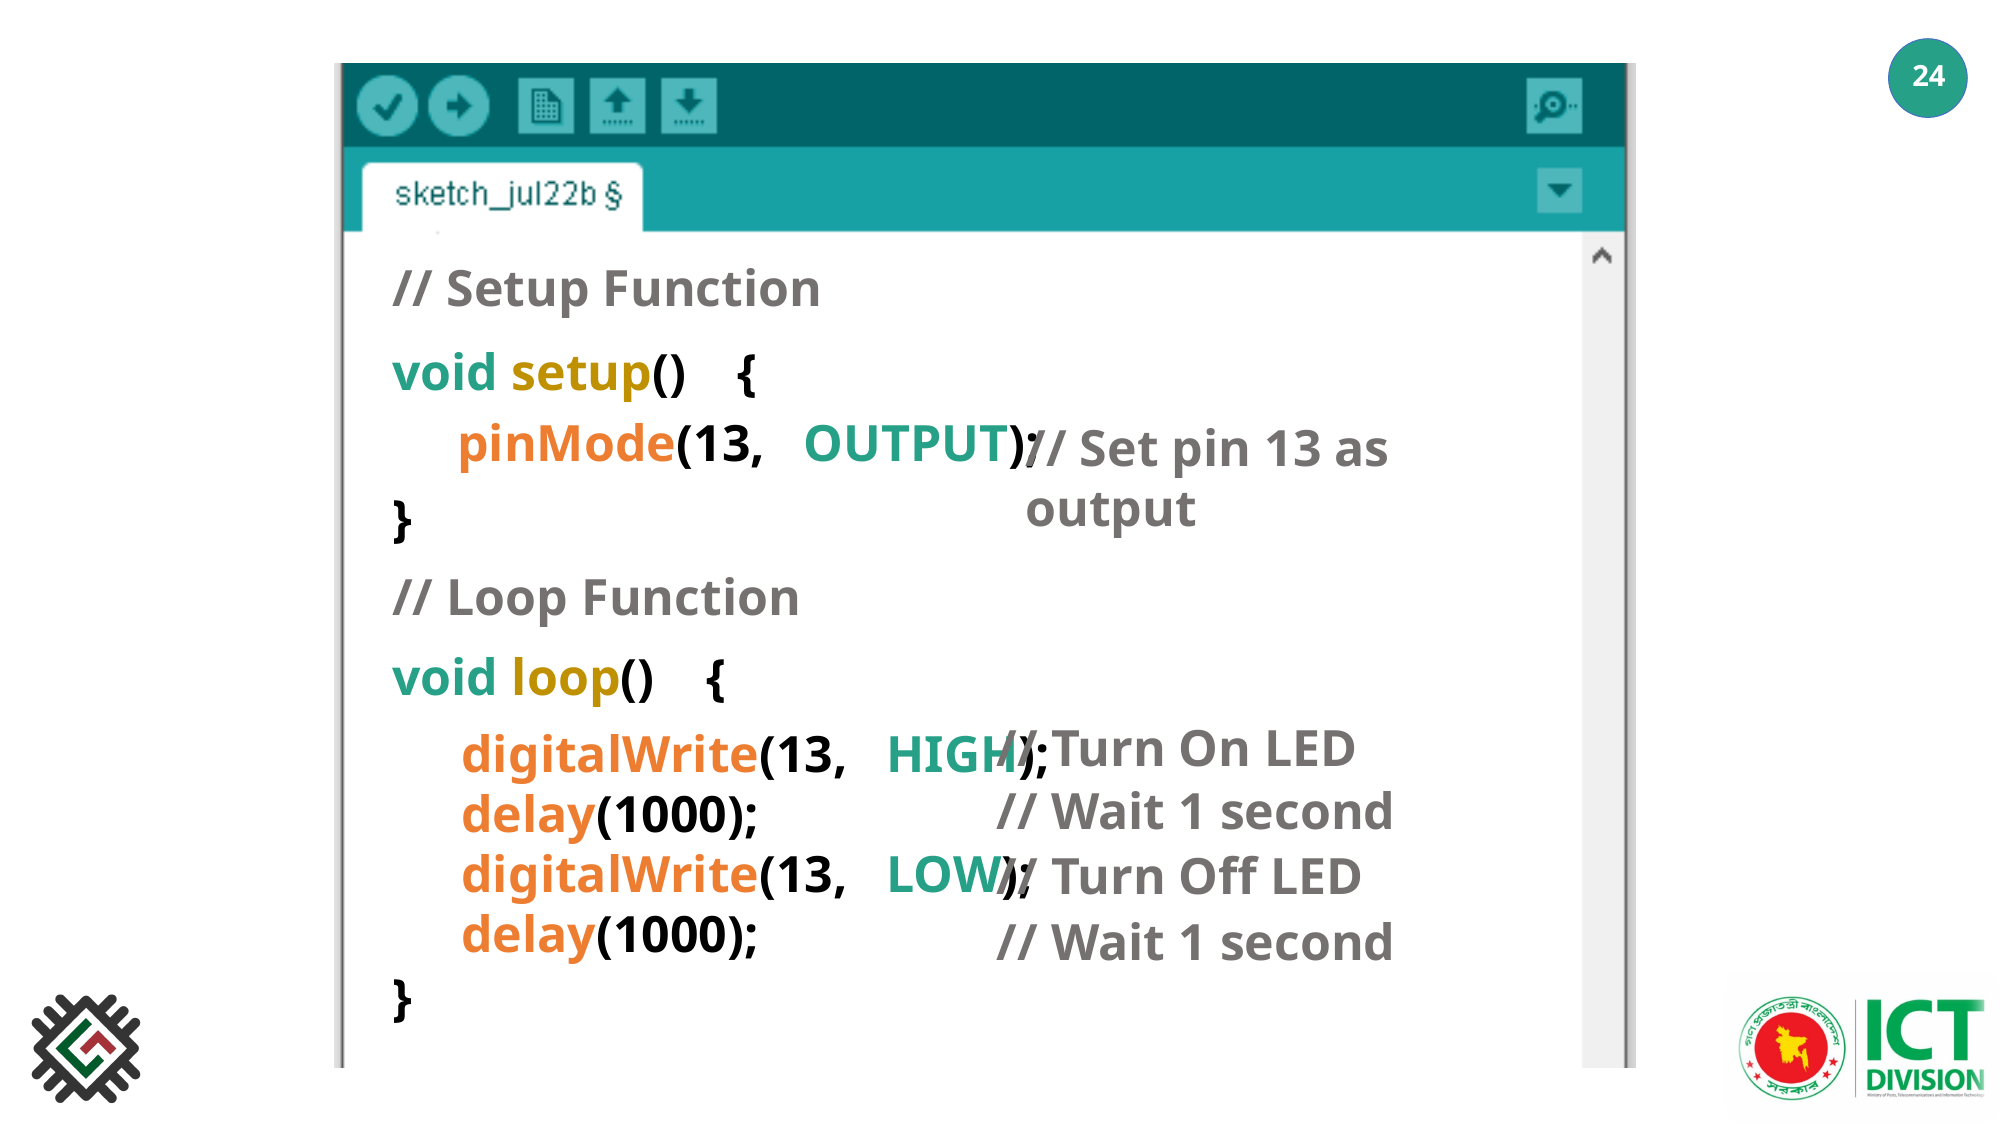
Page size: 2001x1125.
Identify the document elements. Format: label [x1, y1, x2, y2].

picture [23, 985, 150, 1109]
picture [1753, 999, 1971, 1095]
picture [334, 63, 1636, 1068]
